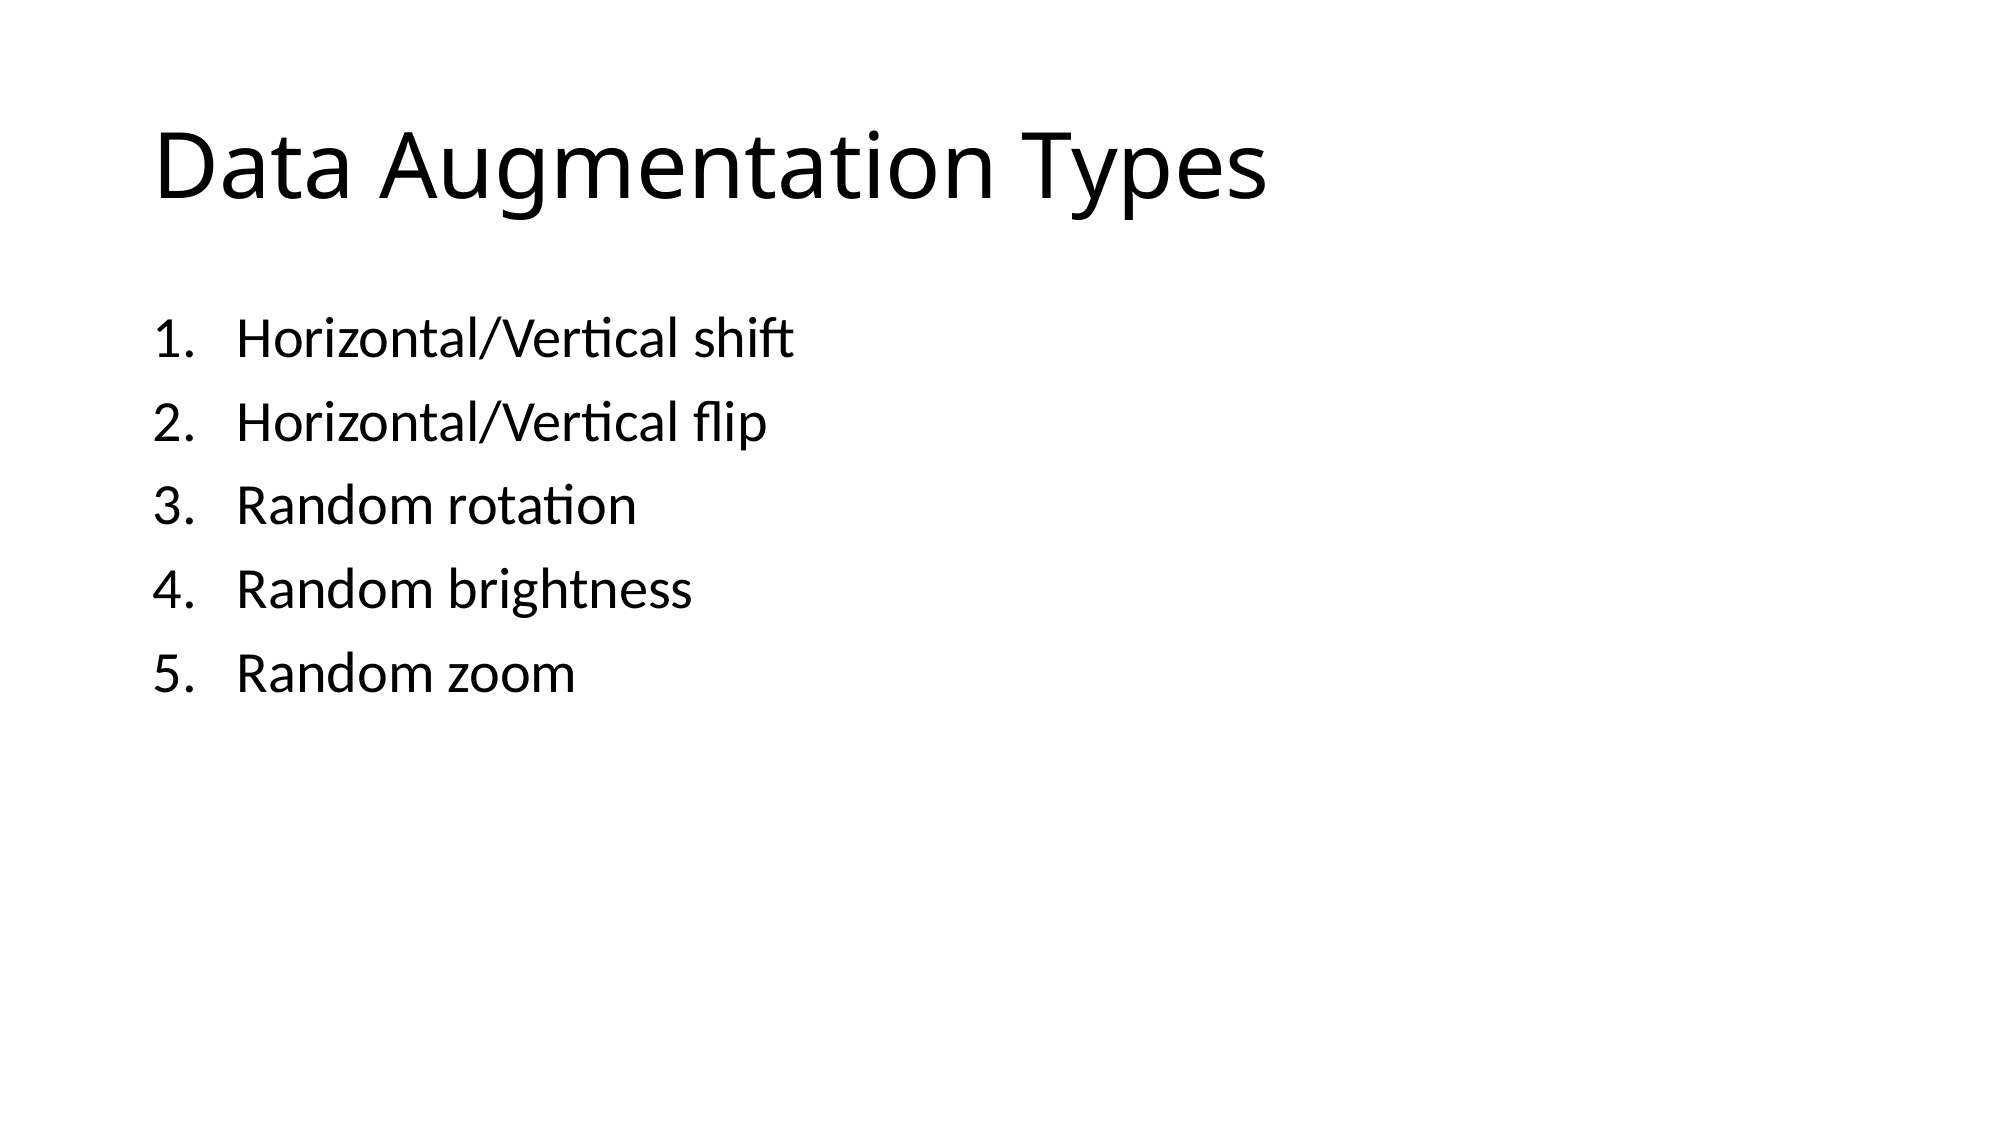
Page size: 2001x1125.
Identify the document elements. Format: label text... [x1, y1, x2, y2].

title Data Augmentation Types [137, 59, 1863, 278]
list Horizontal/Vertical shift Horizontal/Vertical flip Random rotation Random brightness Random zoom [137, 299, 1863, 1014]
